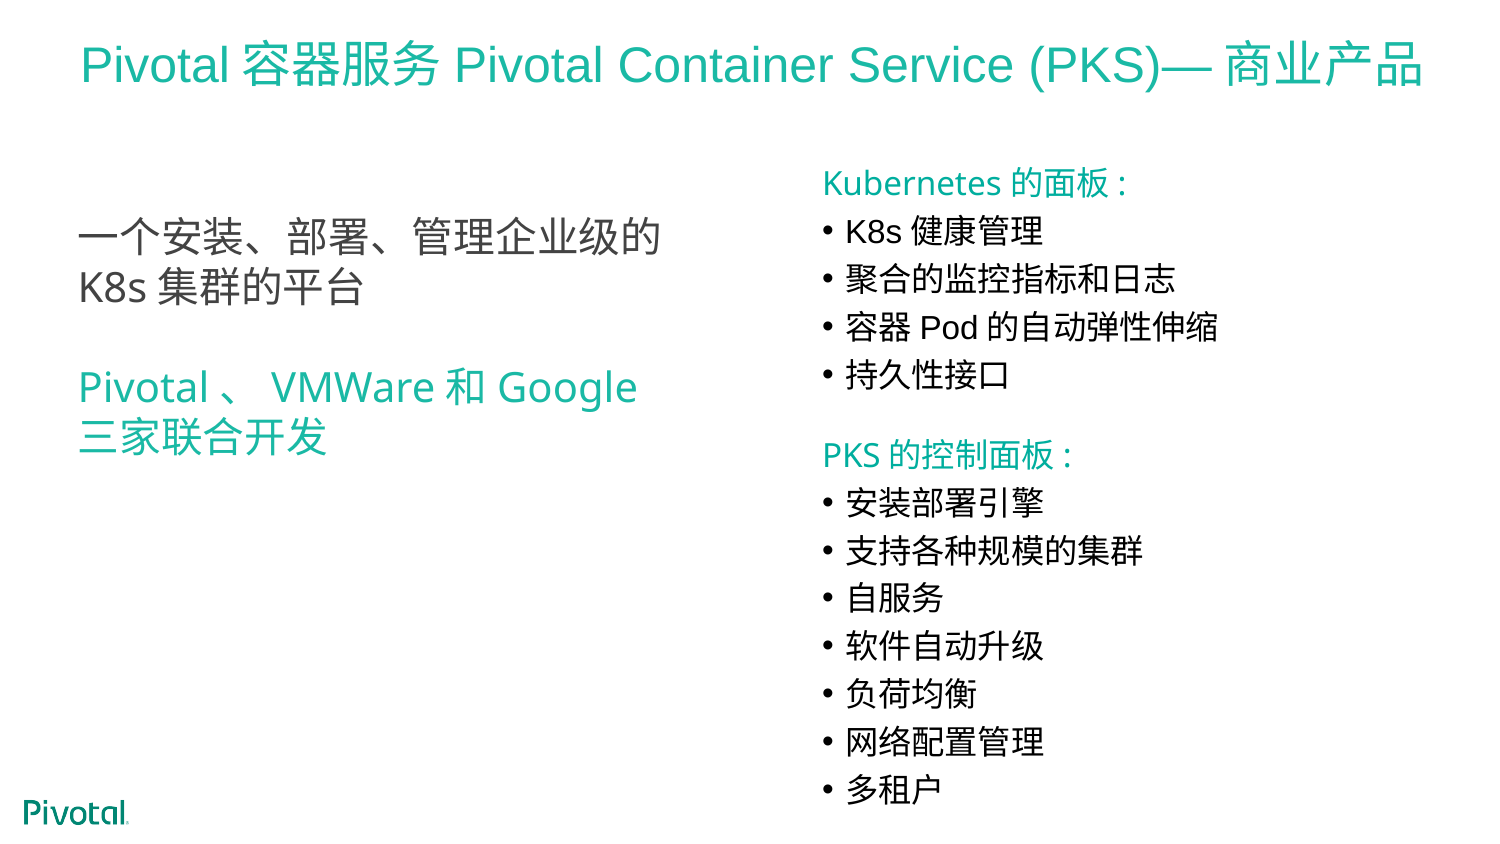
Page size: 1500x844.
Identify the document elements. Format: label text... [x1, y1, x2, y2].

picture [0, 782, 148, 844]
text_box Kubernetes的面板: K8s健康管理 聚合的监控指标和日志 容器Pod的自动弹性伸缩 持久性接口 PKS的控制面板: 安装部署引擎 支持各种规模的集群 自服务 软件自动升级 负荷均衡 网络配置管理 多租户 [807, 147, 1426, 781]
title Pivotal容器服务Pivotal Container Service (PKS)—商业产品 [41, 24, 1463, 117]
text_box 一个安装、部署、管理企业级的K8s集群的平台 Pivotal、VMWare和Google三家联合开发 [62, 195, 694, 649]
